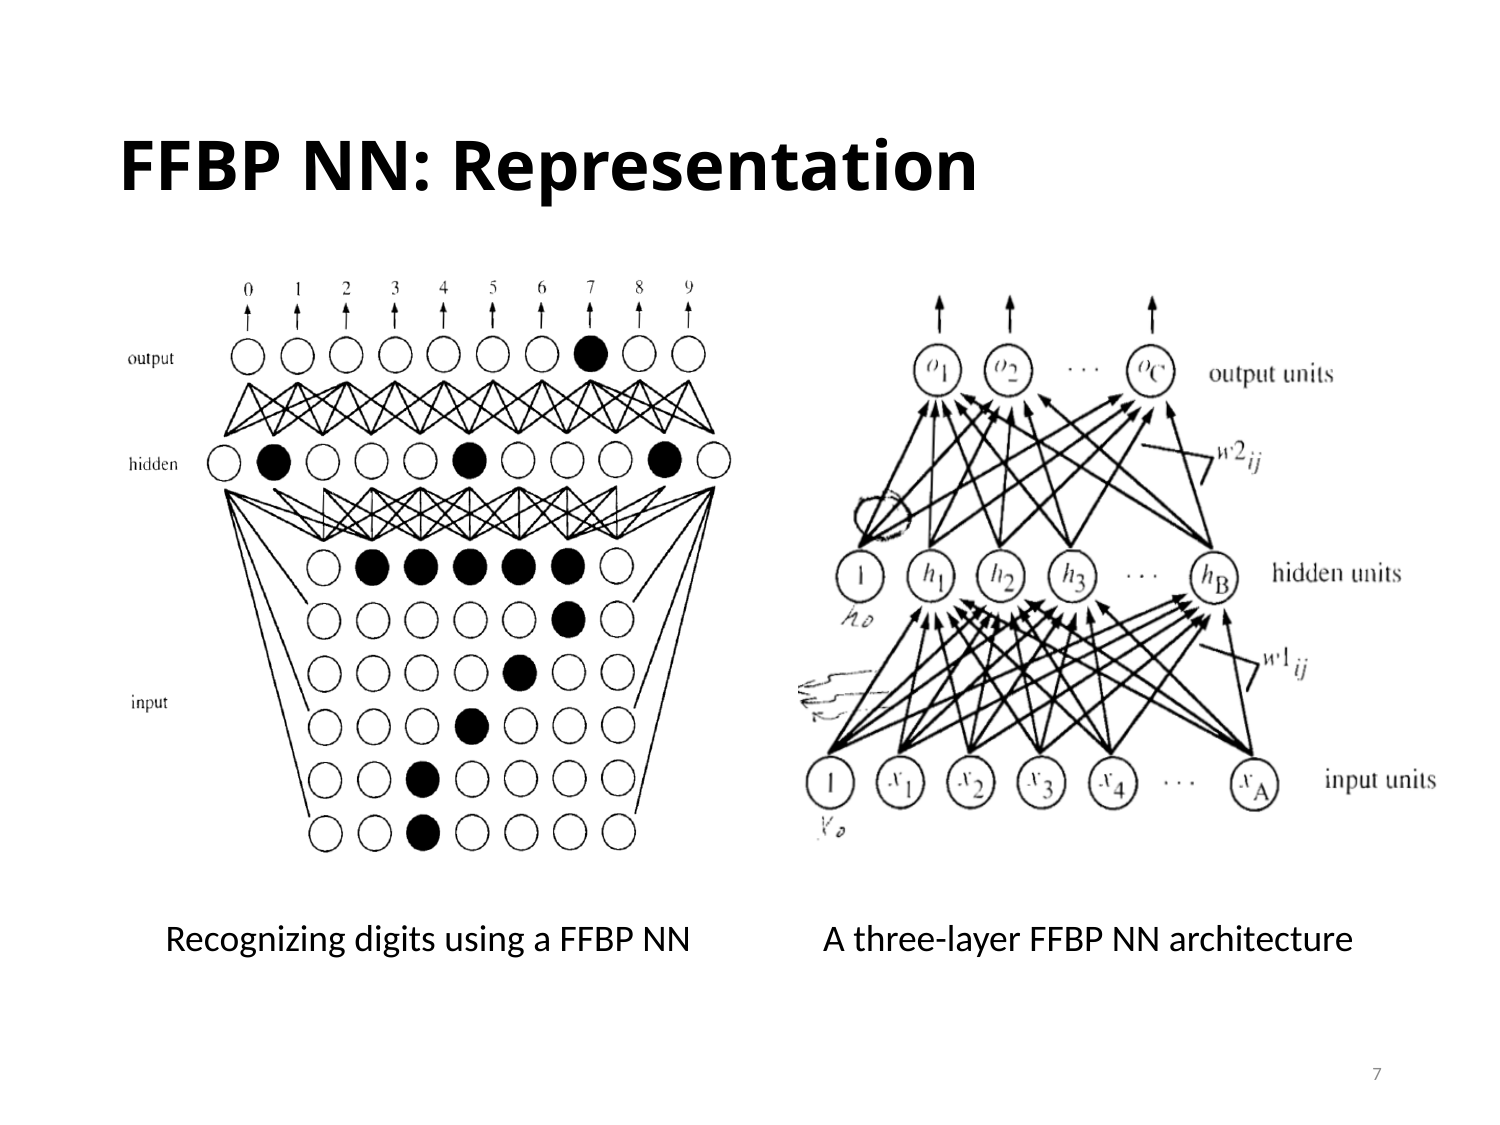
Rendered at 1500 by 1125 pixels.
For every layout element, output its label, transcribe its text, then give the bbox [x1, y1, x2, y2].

picture [108, 245, 756, 875]
slide_number 7 [1059, 1042, 1397, 1103]
text_box A three-layer FFBP NN architecture [808, 906, 1370, 966]
picture [798, 247, 1454, 878]
title FFBP NN: Representation [103, 59, 1397, 278]
text_box Recognizing digits using a FFBP NN [150, 906, 707, 966]
